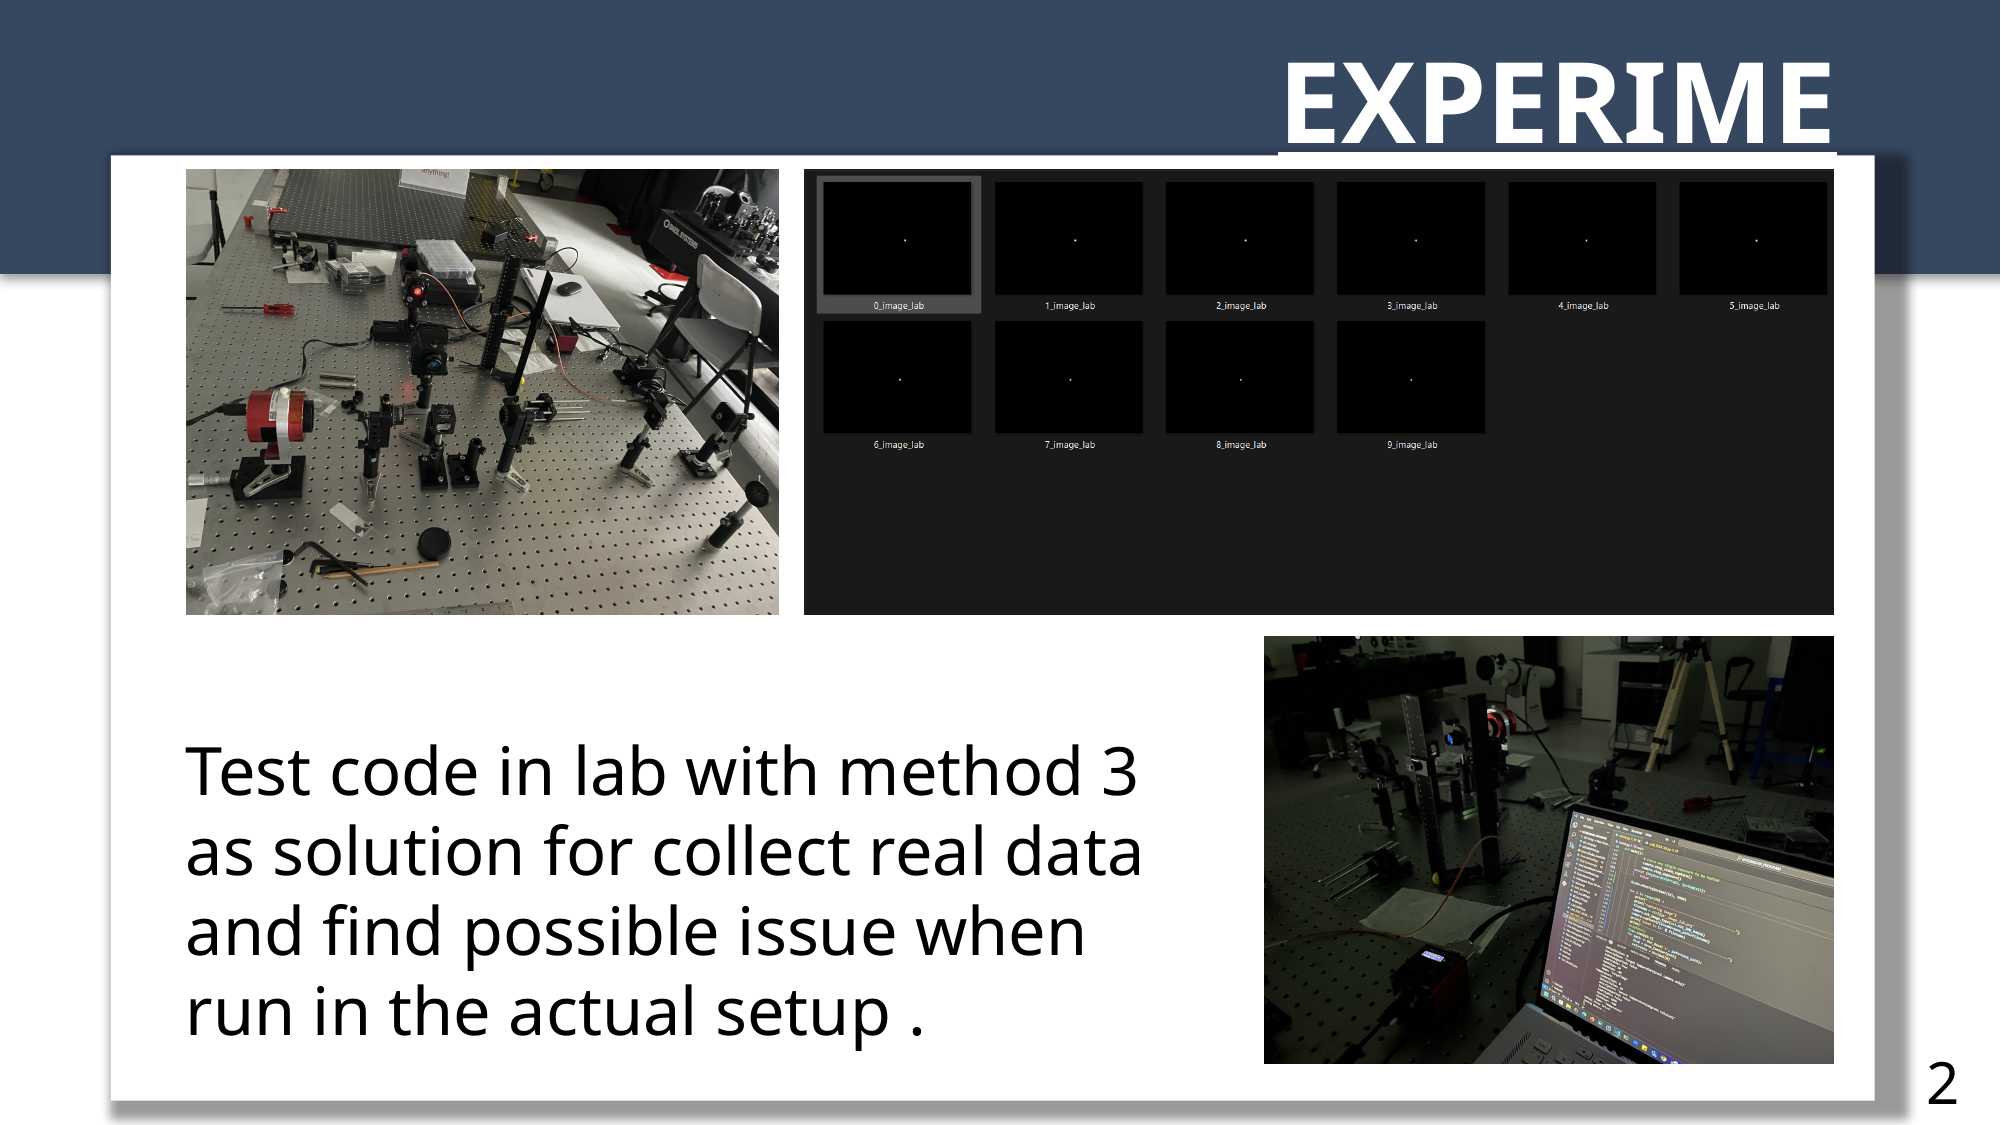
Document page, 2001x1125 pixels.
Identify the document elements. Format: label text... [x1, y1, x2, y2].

text_box Test code in lab with method 3 as solution for collect real data and find possible issue when run in the actual setup . [171, 721, 1228, 1056]
picture [186, 169, 780, 615]
picture [1263, 636, 1835, 1065]
text_box [109, 154, 1876, 1102]
text_box [0, 0, 2000, 274]
text_box EXPERIMENT [1263, 24, 1890, 309]
text_box 26 [1912, 1039, 2000, 1125]
picture [804, 169, 1835, 615]
